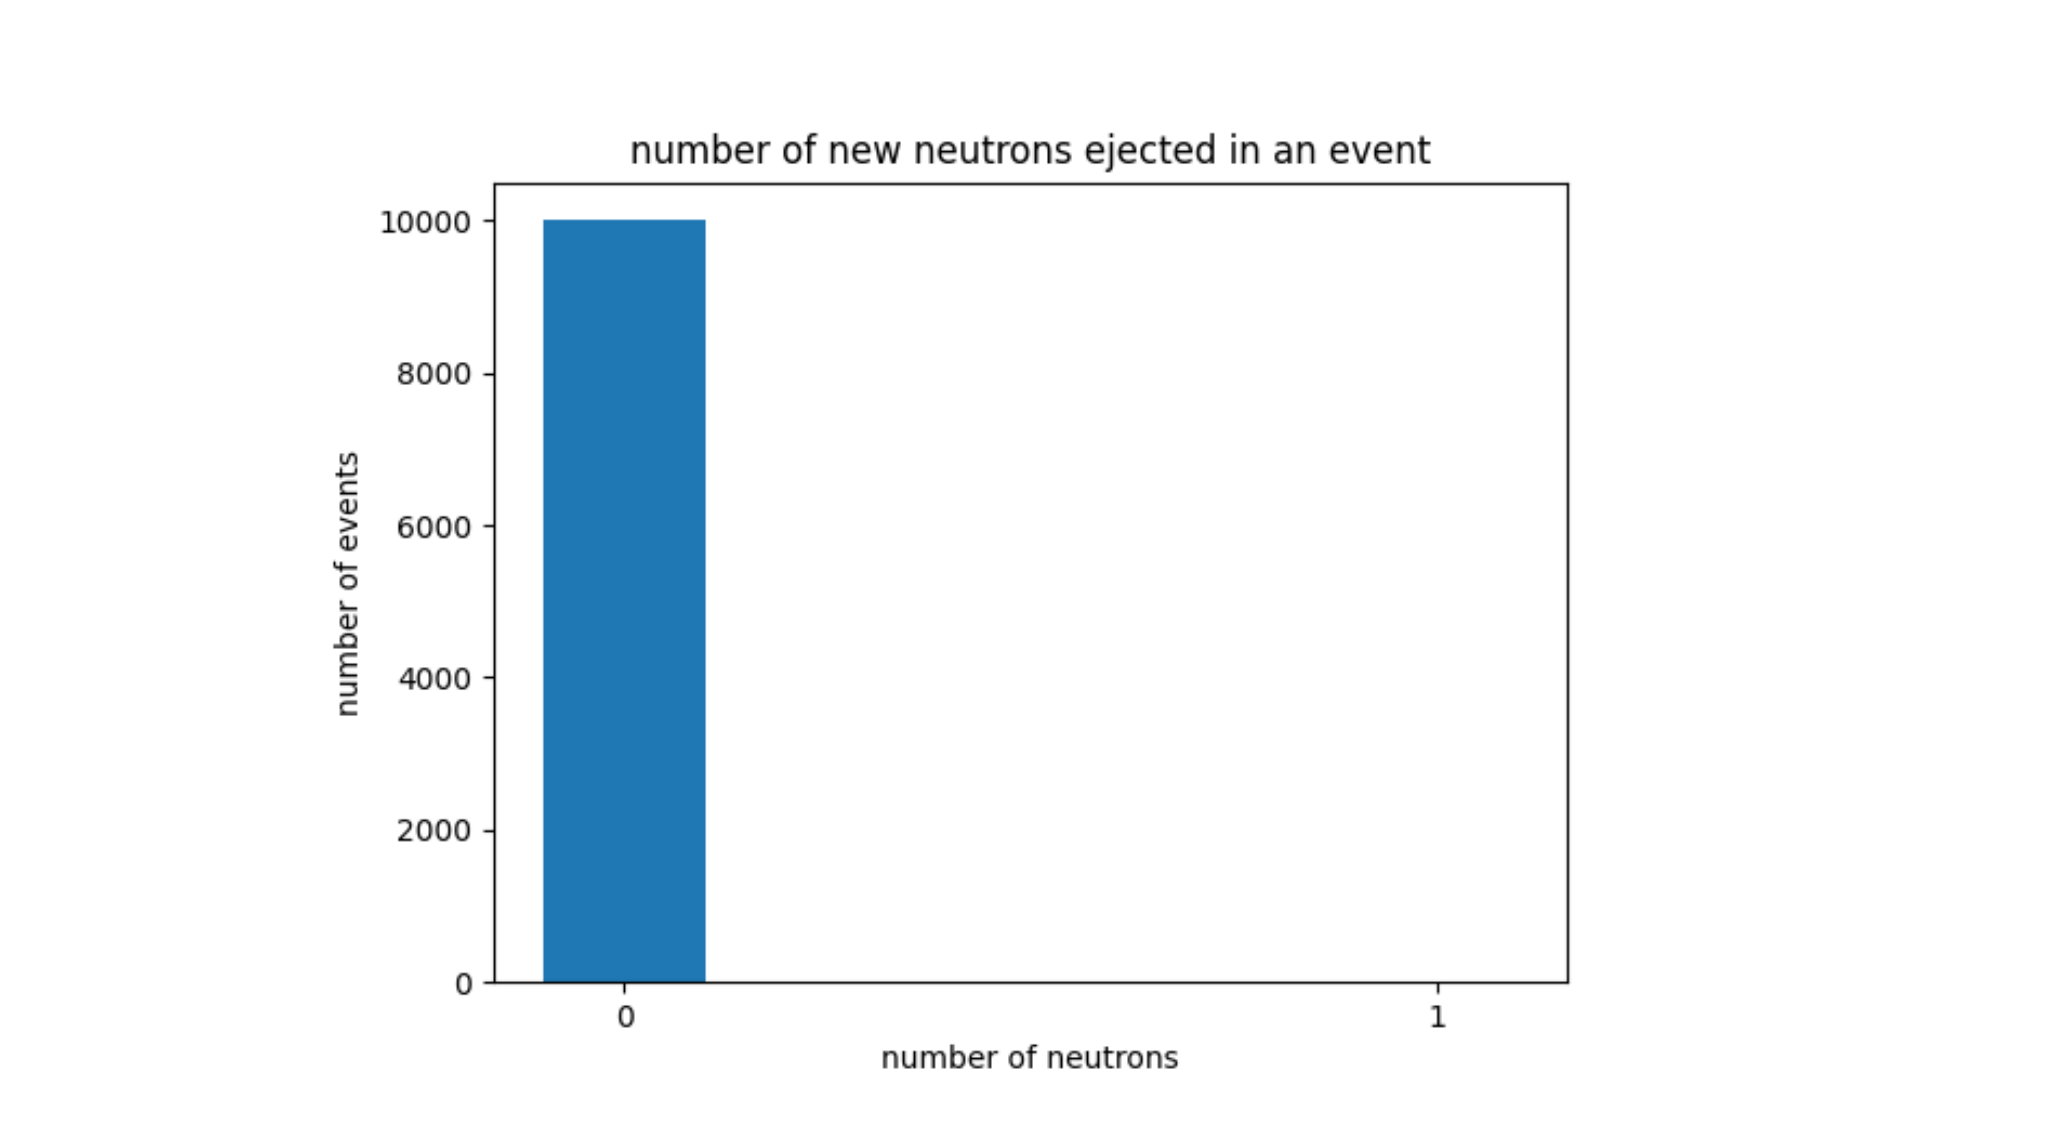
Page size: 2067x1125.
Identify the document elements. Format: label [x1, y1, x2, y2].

picture [321, 58, 1706, 1097]
